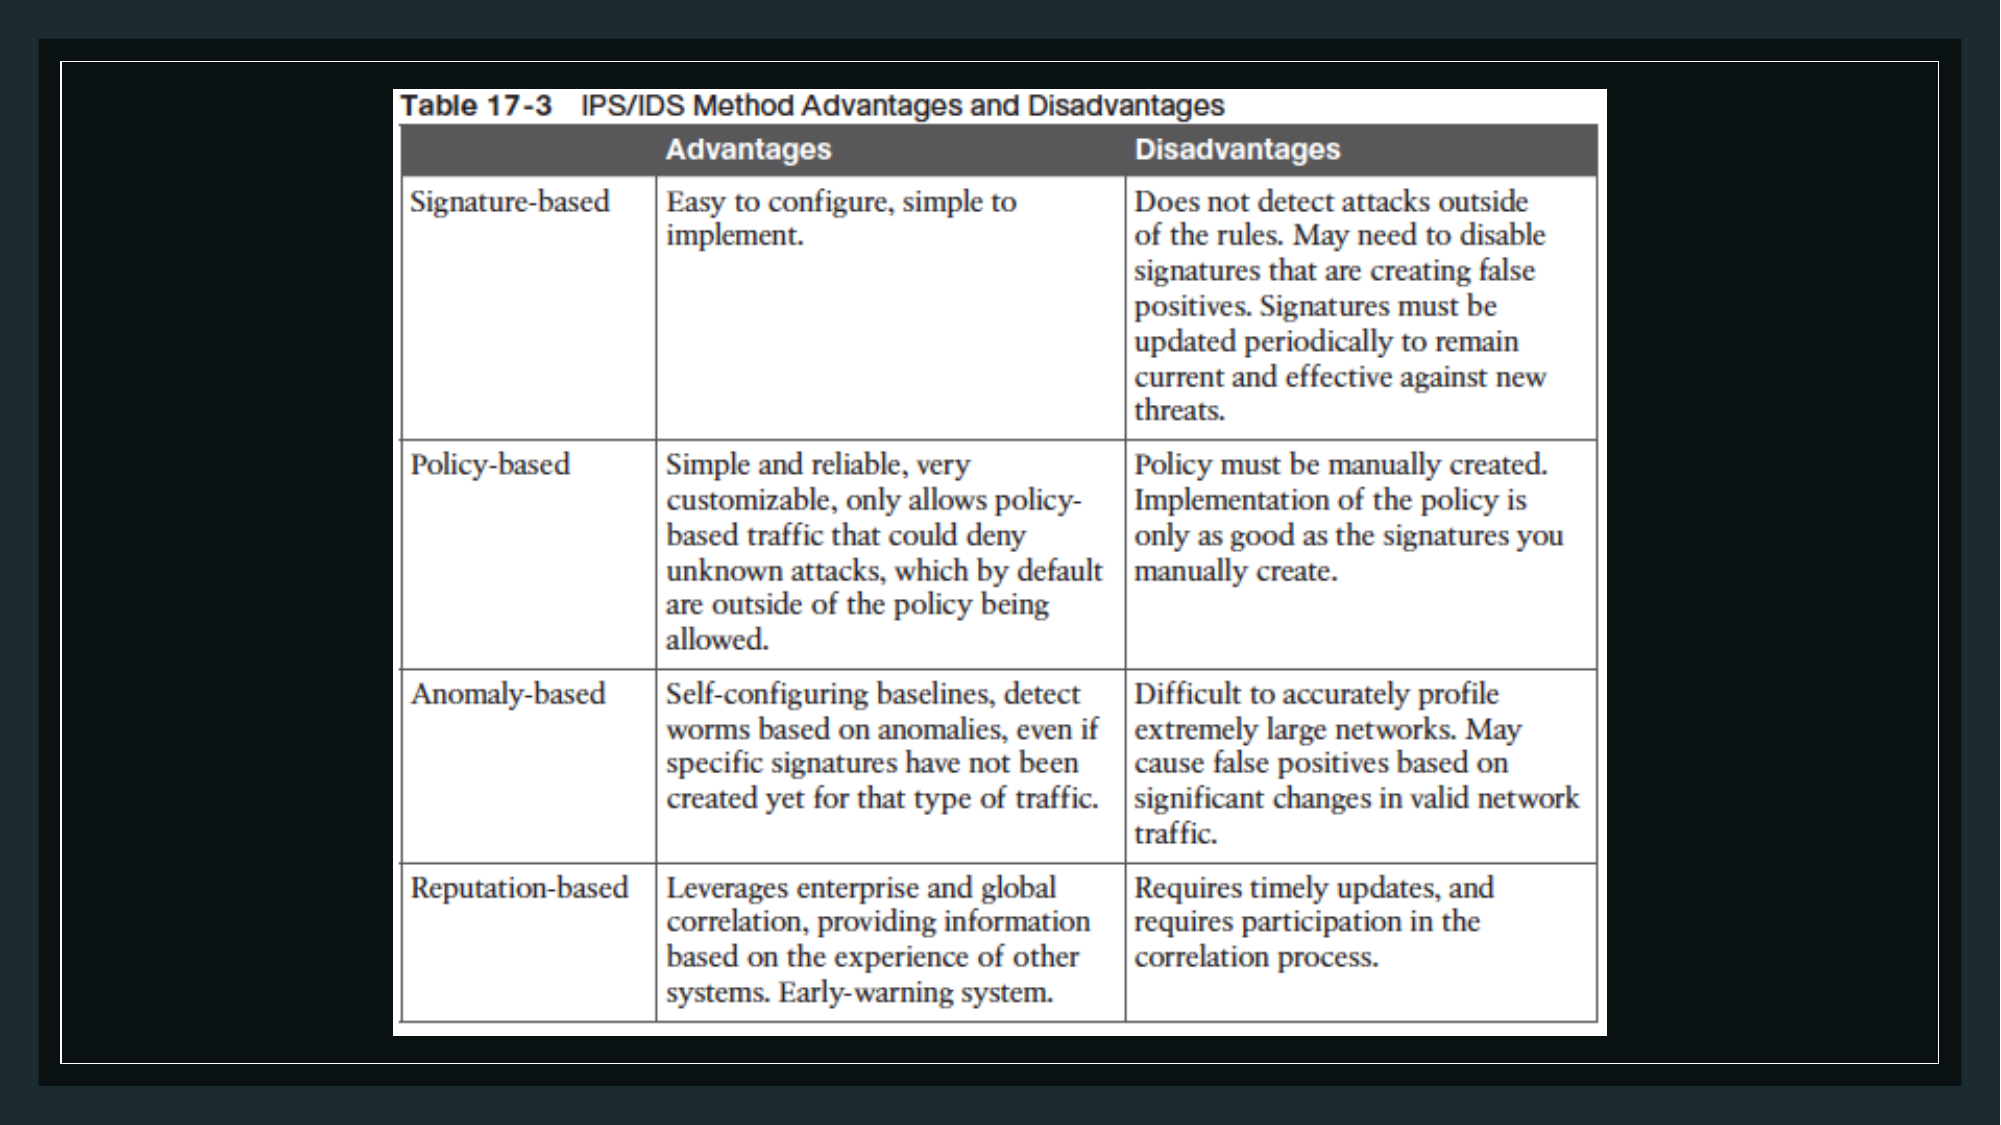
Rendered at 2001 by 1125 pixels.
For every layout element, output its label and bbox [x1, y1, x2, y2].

picture [393, 89, 1607, 1036]
